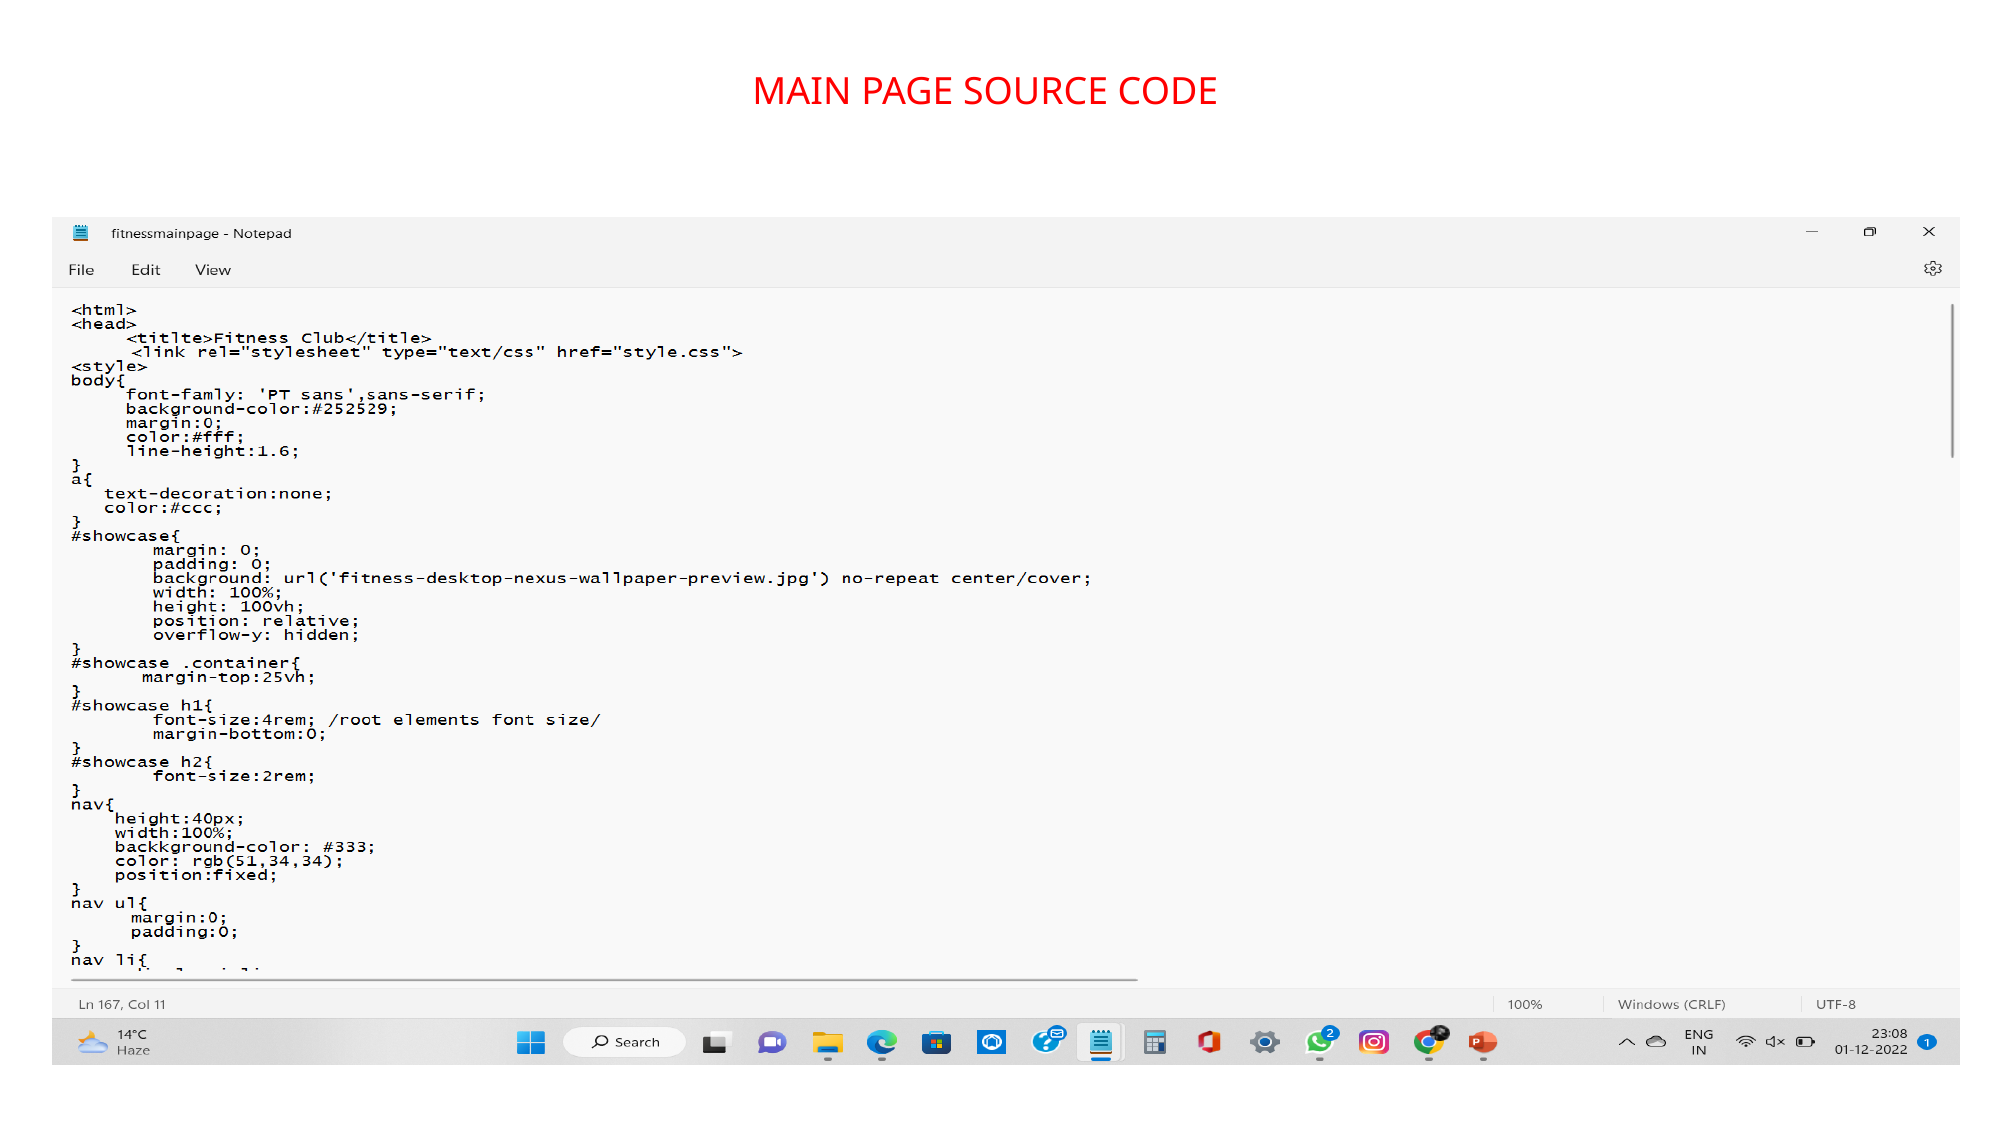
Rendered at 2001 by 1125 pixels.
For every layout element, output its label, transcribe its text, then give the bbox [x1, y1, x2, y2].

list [51, 217, 1960, 1066]
title MAIN PAGE SOURCE CODE [137, 26, 1863, 199]
